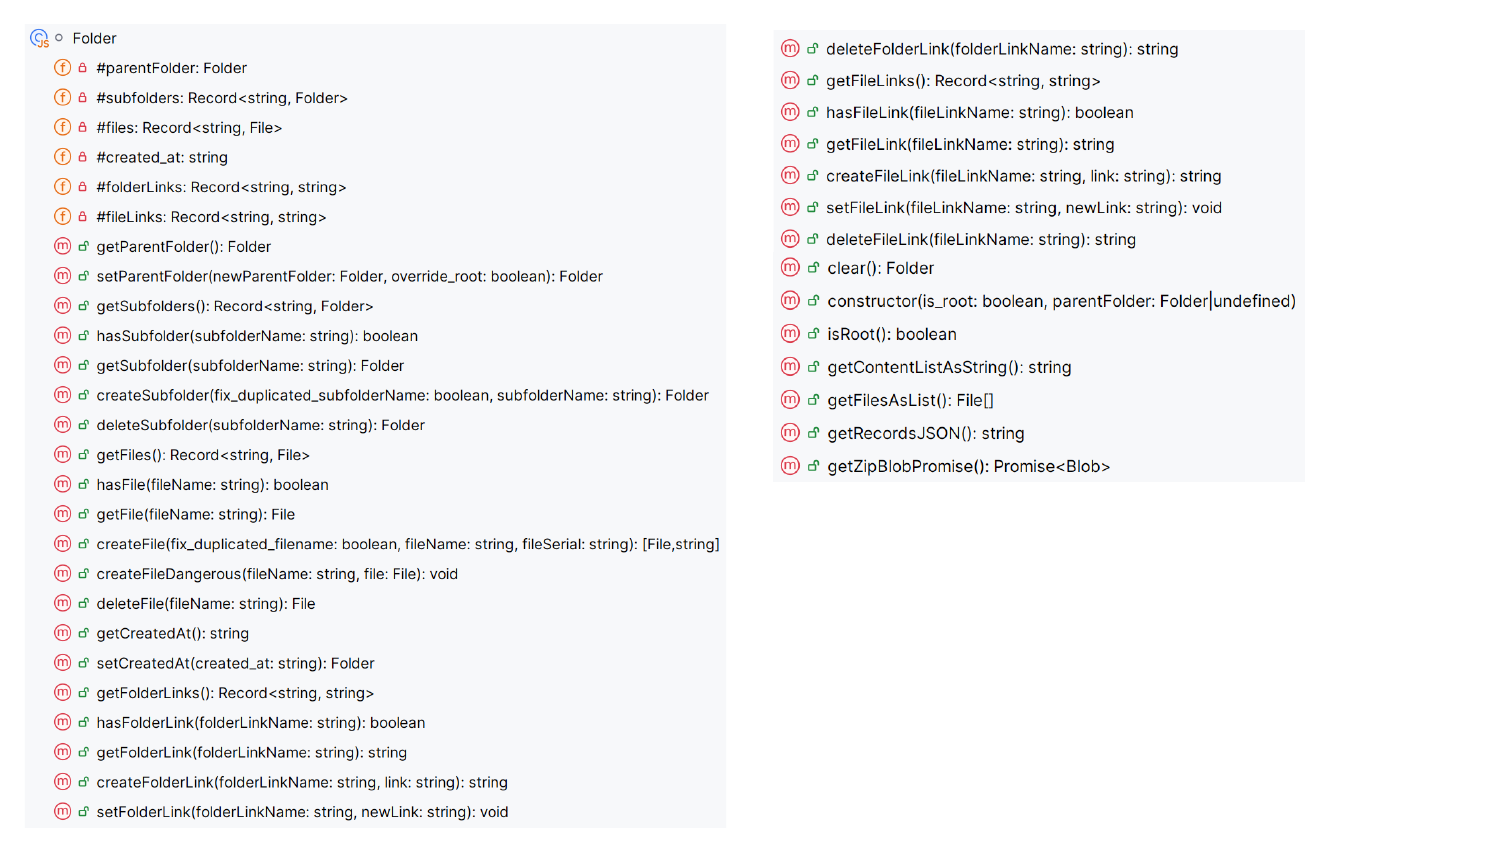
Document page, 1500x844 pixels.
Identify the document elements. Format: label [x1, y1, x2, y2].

picture [24, 24, 727, 828]
text_box [773, 30, 1306, 482]
